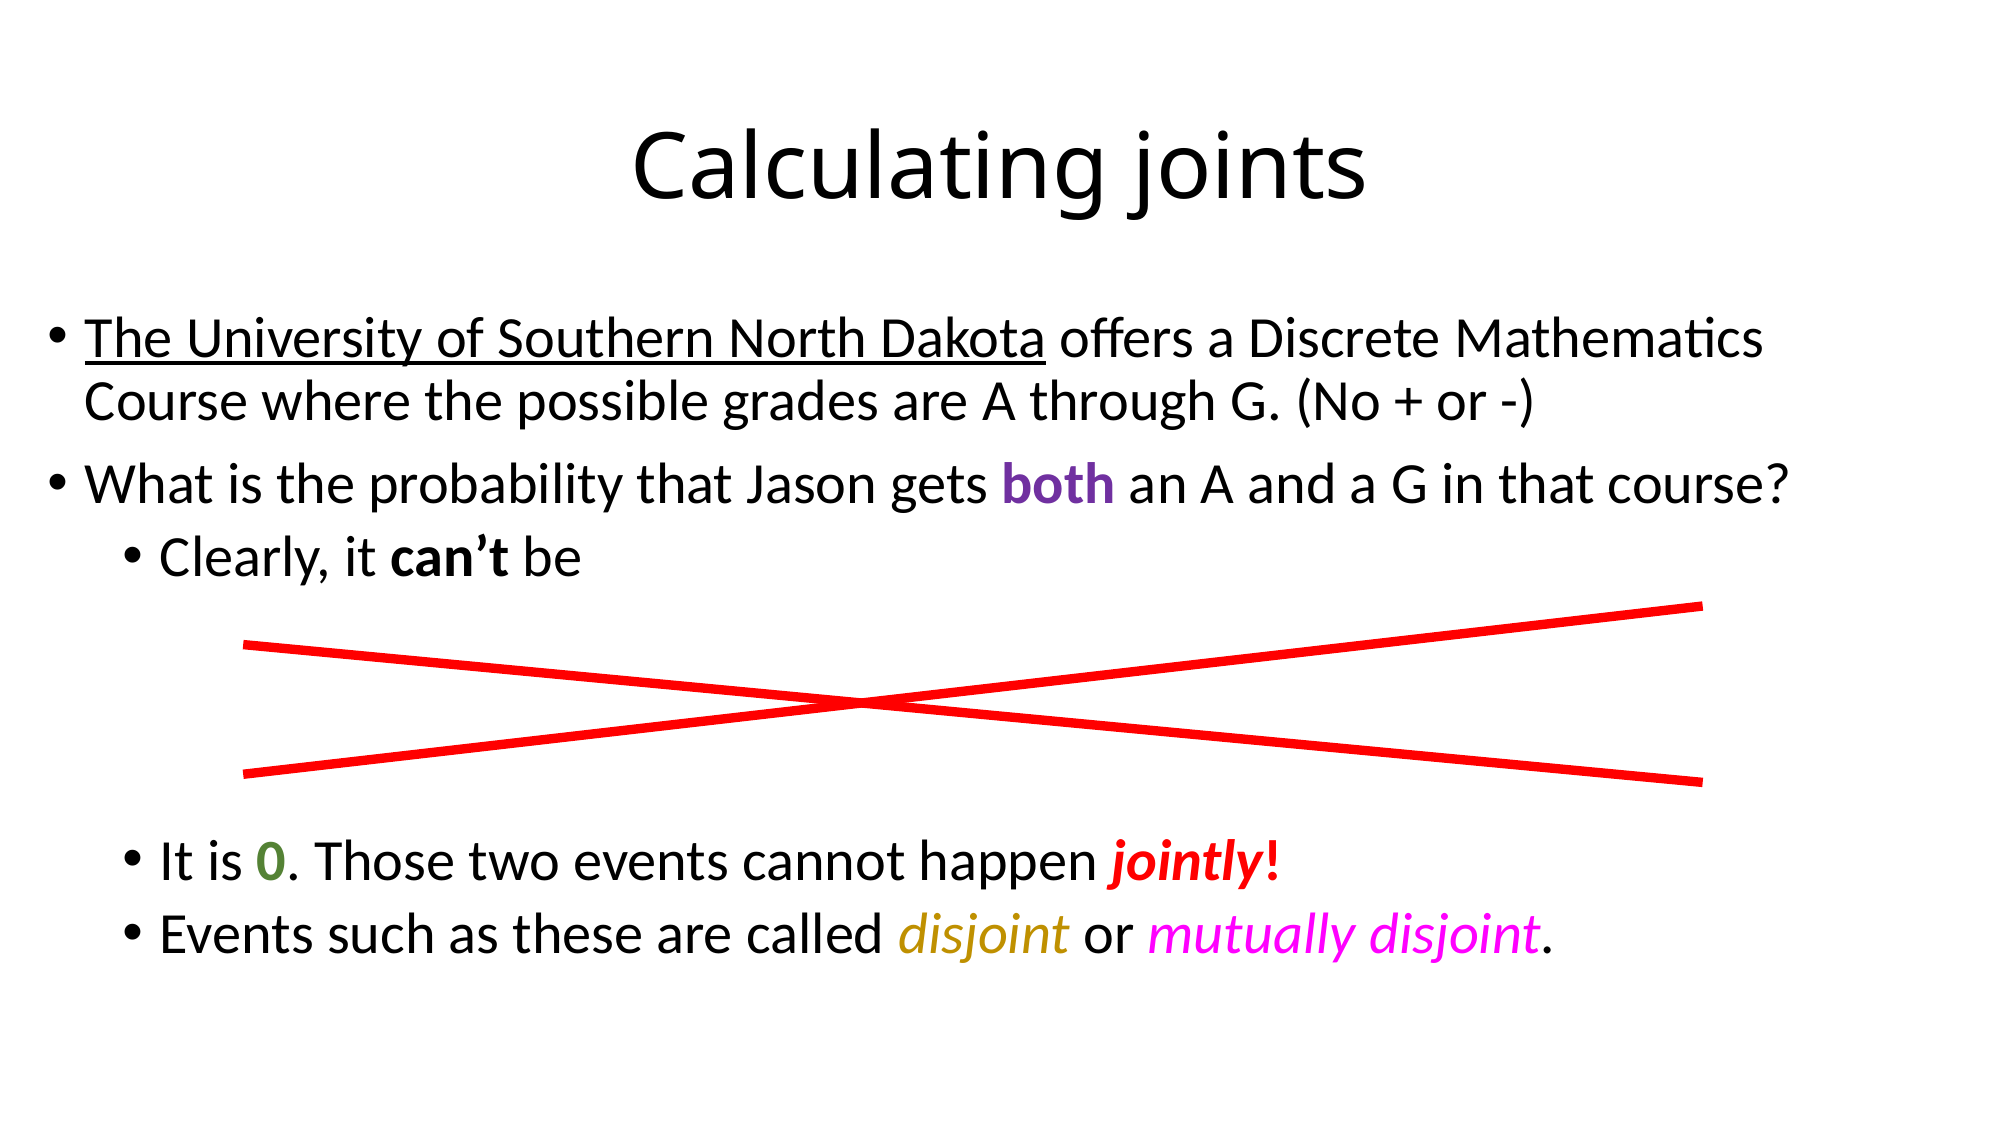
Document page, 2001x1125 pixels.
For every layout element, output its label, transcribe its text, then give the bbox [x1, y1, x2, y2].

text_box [243, 606, 1703, 775]
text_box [243, 775, 1703, 783]
title Calculating joints [137, 59, 1863, 278]
